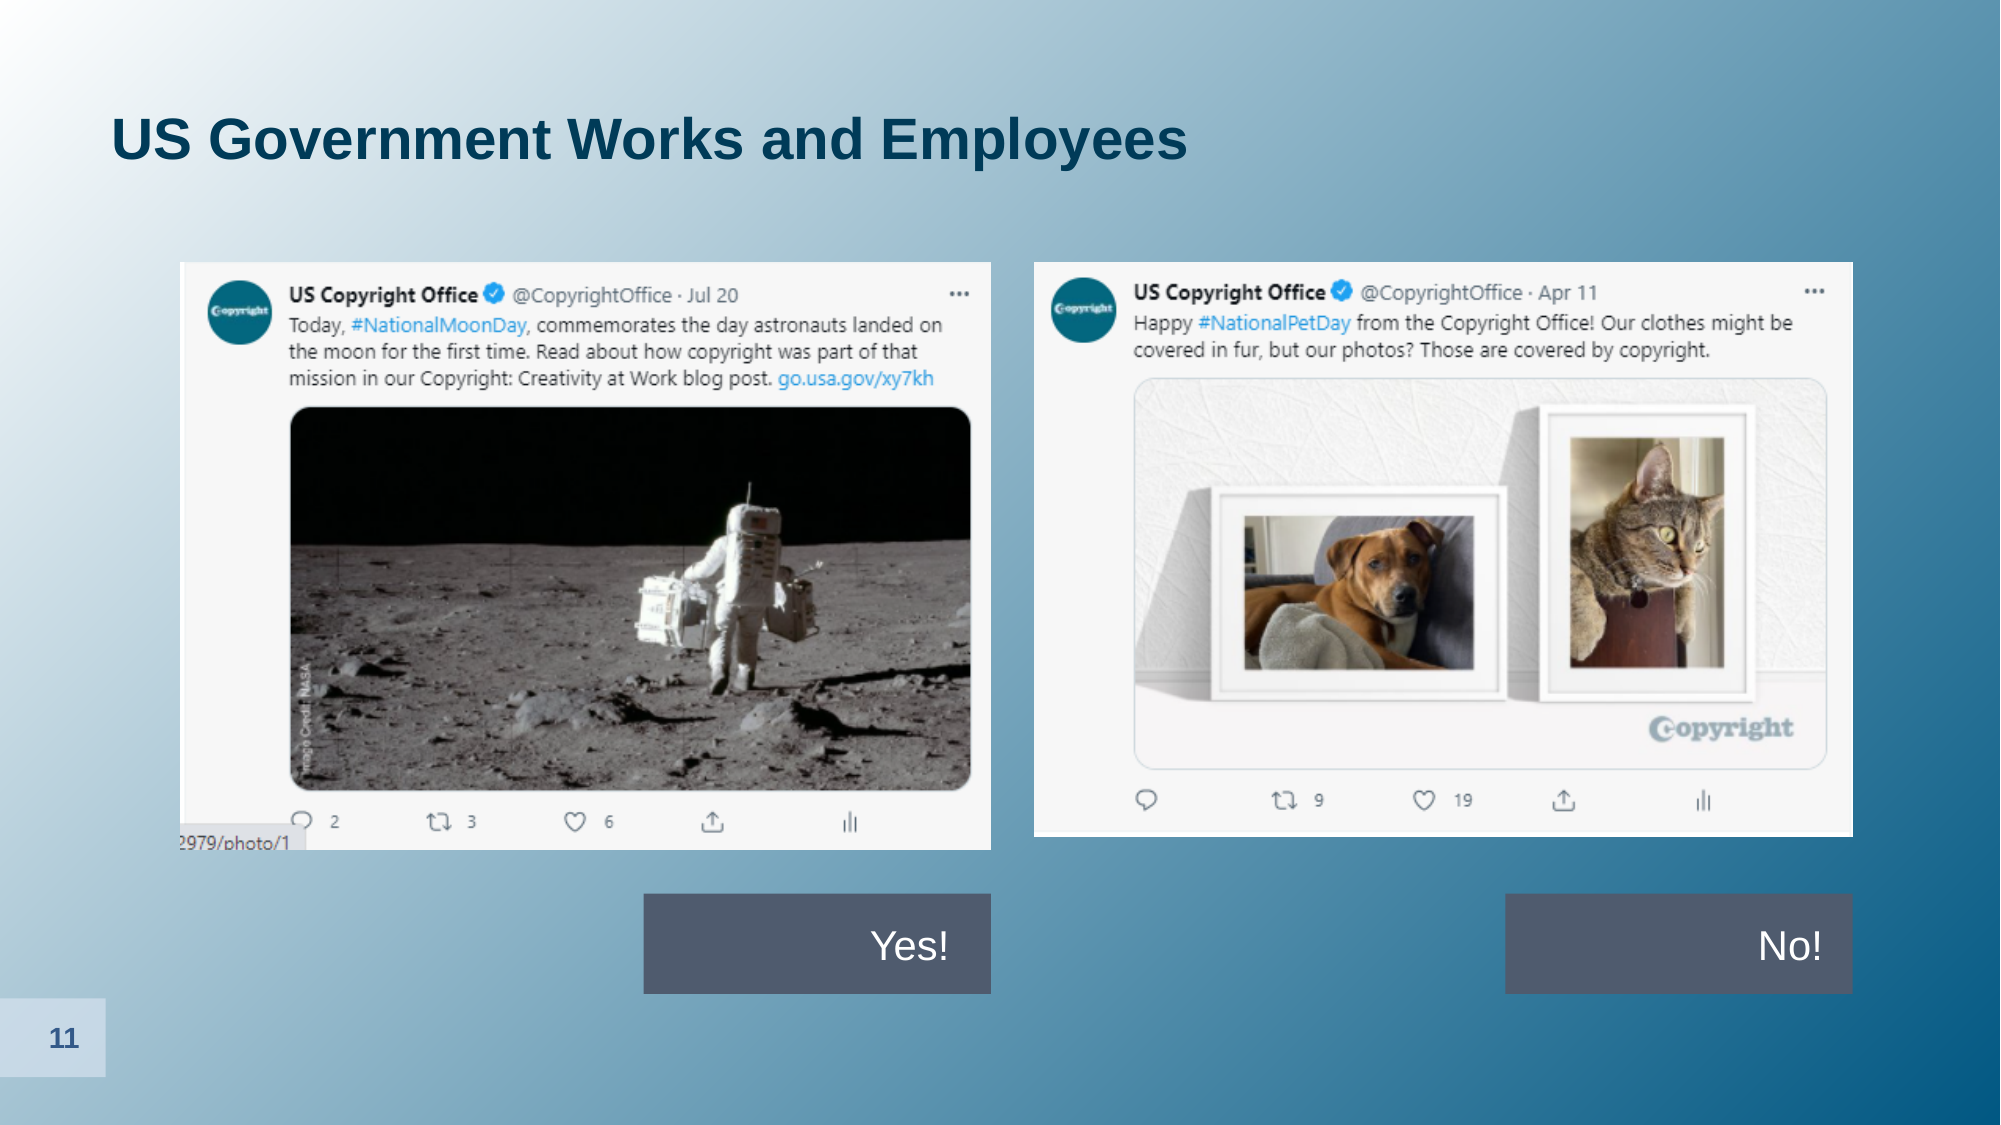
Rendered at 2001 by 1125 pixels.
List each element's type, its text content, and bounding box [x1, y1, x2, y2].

text_box Yes! [643, 893, 991, 994]
title US Government Works and Employees [96, 56, 1863, 225]
picture [179, 262, 991, 850]
text_box No! [1505, 893, 1853, 994]
picture [1034, 262, 1853, 837]
